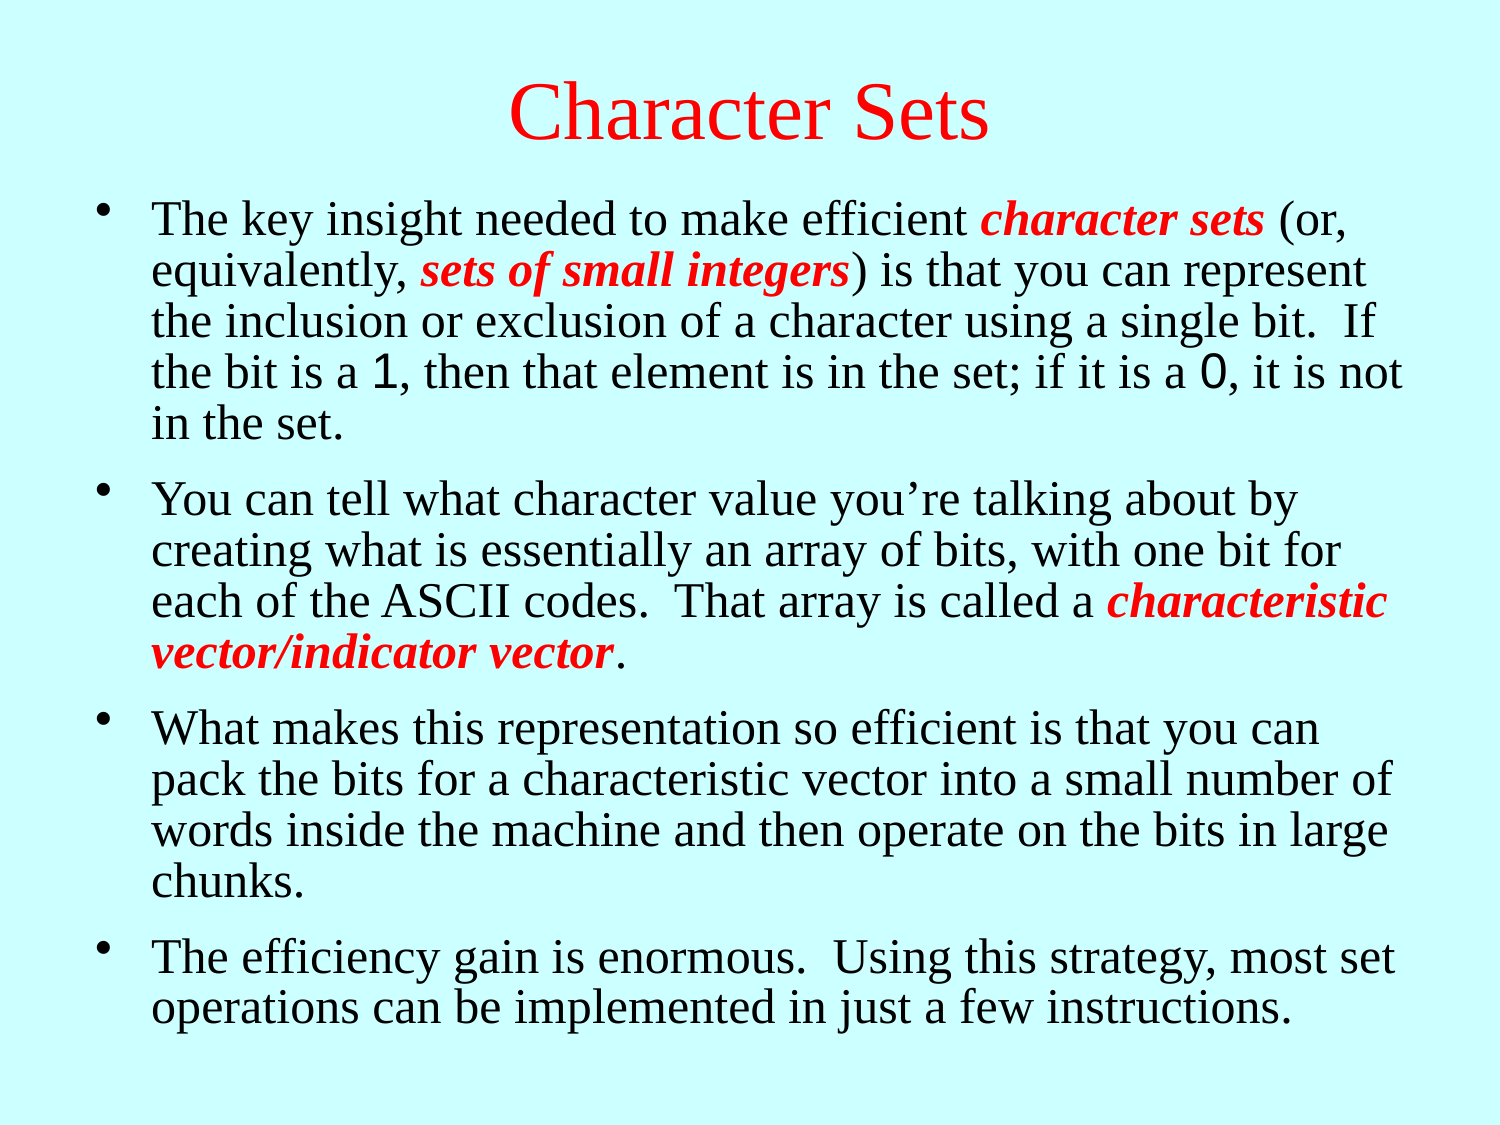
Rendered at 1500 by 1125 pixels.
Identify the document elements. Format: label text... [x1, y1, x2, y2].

text_box The key insight needed to make efficient character sets (or, equivalently, sets of small integers) is that you can represent the inclusion or exclusion of a character using a single bit. If the bit is a 1, then that element is in the set; if it is a 0, it is not in the set. You can tell what character value you’re talking about by creating what is essentially an array of bits, with one bit for each of the ASCII codes. That array is called a characteristic vector/indicator vector. What makes this representation so efficient is that you can pack the bits for a characteristic vector into a small number of words inside the machine and then operate on the bits in large chunks. The efficiency gain is enormous. Using this strategy, most set operations can be implemented in just a few instructions. [80, 187, 1420, 1042]
title Character Sets [0, 12, 1500, 201]
